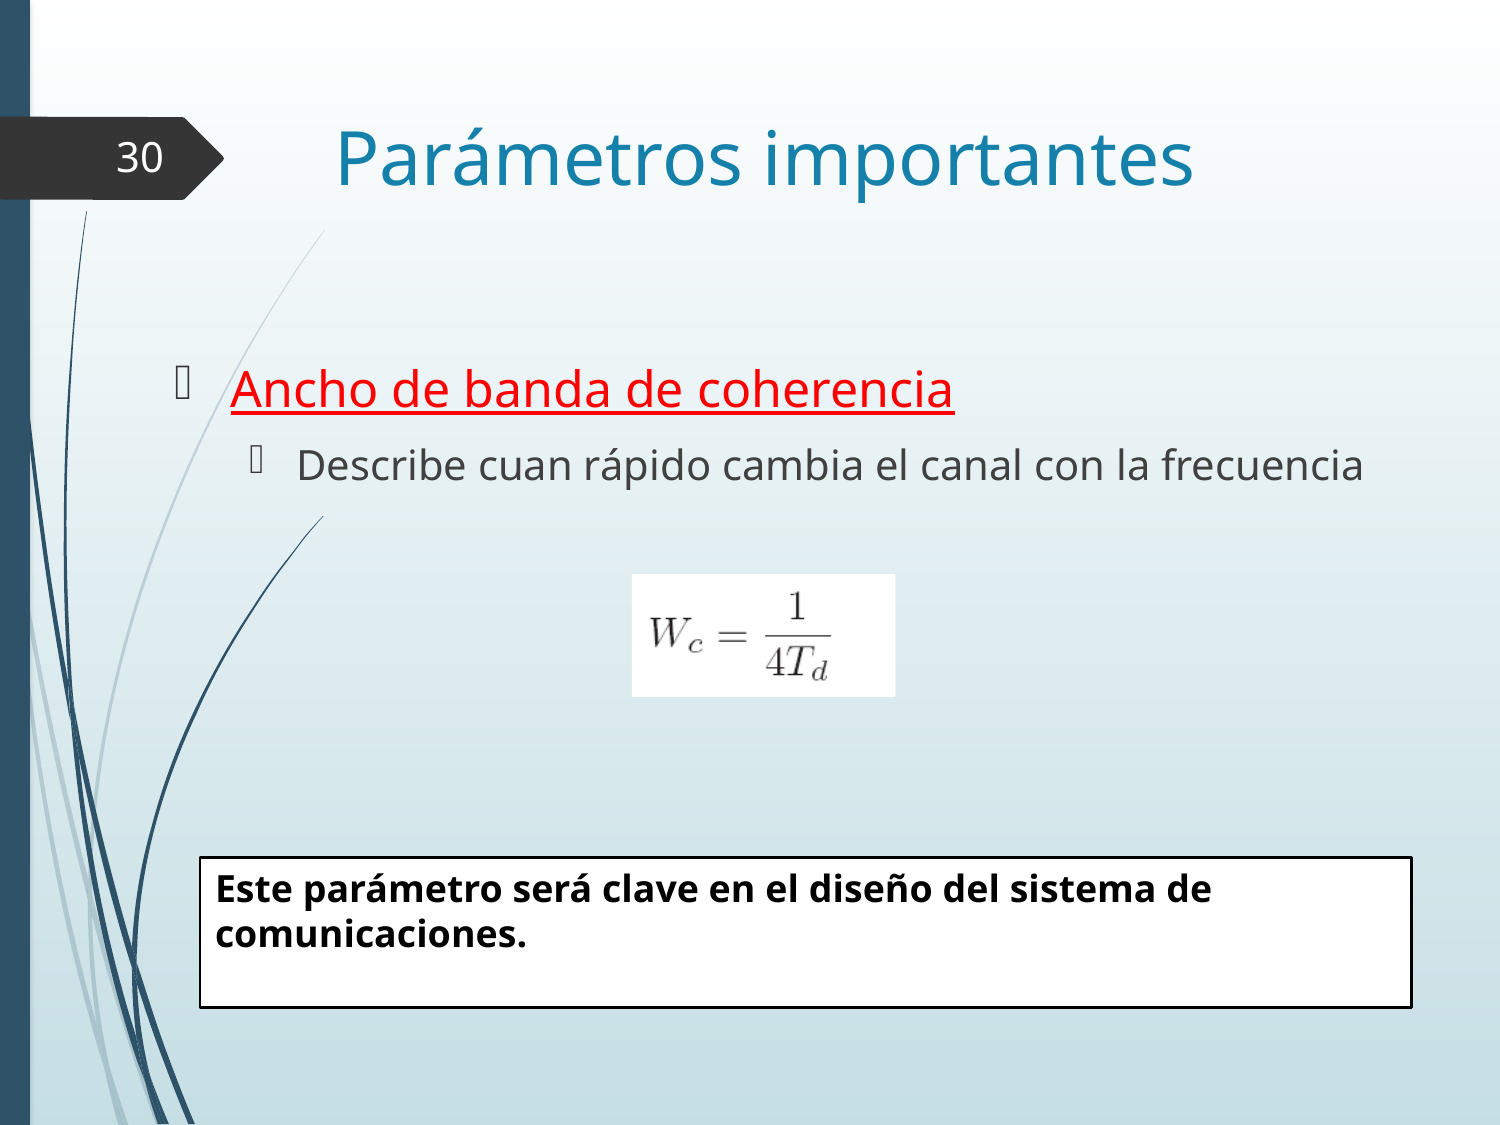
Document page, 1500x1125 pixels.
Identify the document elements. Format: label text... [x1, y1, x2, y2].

text_box Este parámetro será clave en el diseño del sistema de comunicaciones. [199, 856, 1413, 1009]
slide_number 30 [83, 129, 180, 190]
title Parámetros importantes [319, 102, 1400, 313]
picture [631, 573, 896, 697]
list Ancho de banda de coherencia Describe cuan rápido cambia el canal con la frecuencia [159, 350, 1400, 970]
